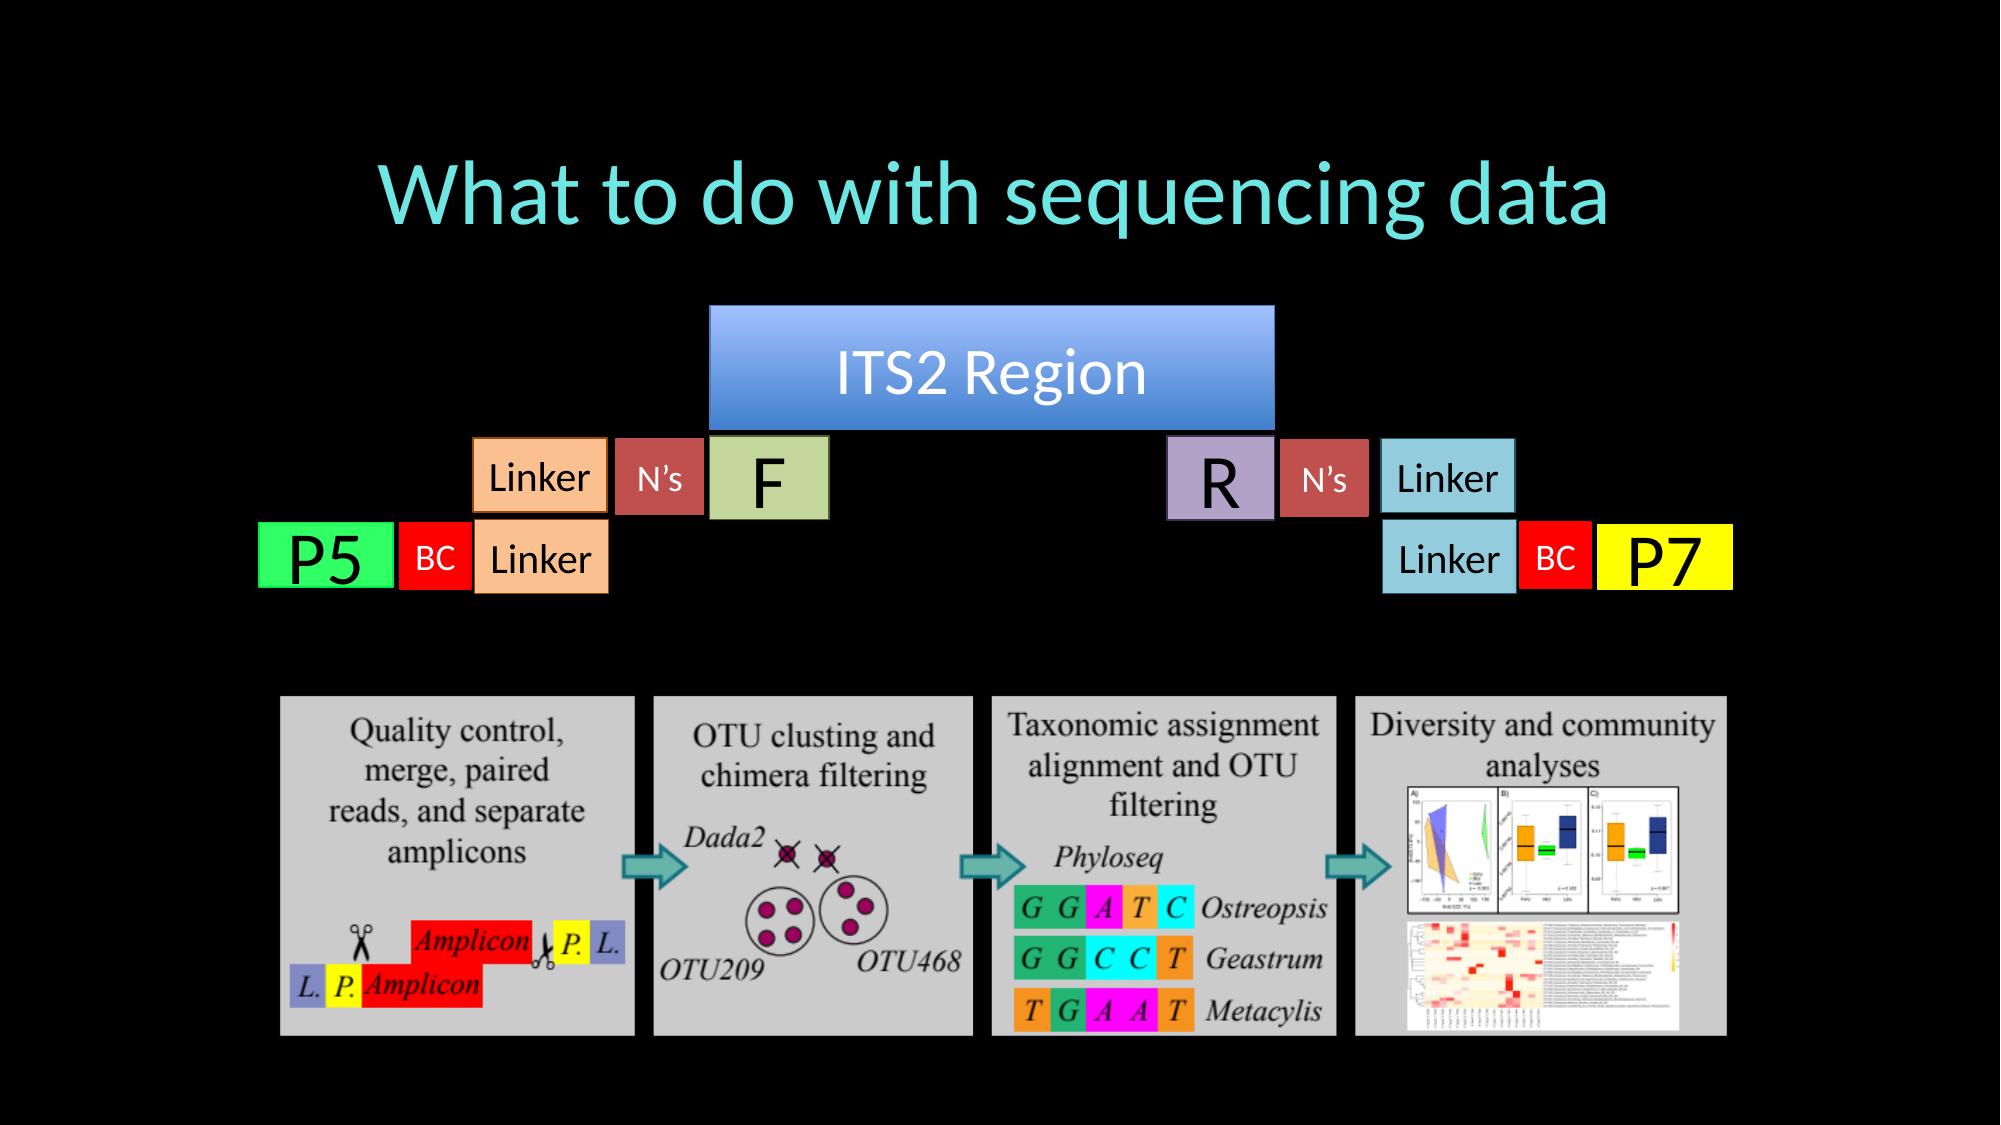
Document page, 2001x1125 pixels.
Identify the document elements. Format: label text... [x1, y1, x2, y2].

text_box N’s [1280, 439, 1369, 517]
text_box BC [1519, 521, 1592, 589]
text_box P7 [1597, 524, 1733, 590]
text_box Linker [1380, 438, 1516, 513]
text_box BC [399, 522, 470, 590]
picture [258, 677, 1744, 1054]
text_box Linker [472, 437, 608, 513]
text_box N’s [615, 438, 704, 515]
text_box ITS2 Region [709, 305, 1275, 430]
title What to do with sequencing data [320, 94, 1671, 282]
text_box Linker [1382, 519, 1517, 594]
text_box Linker [474, 519, 609, 594]
text_box P5 [258, 522, 394, 588]
text_box F [709, 435, 830, 520]
text_box R [1166, 435, 1275, 521]
